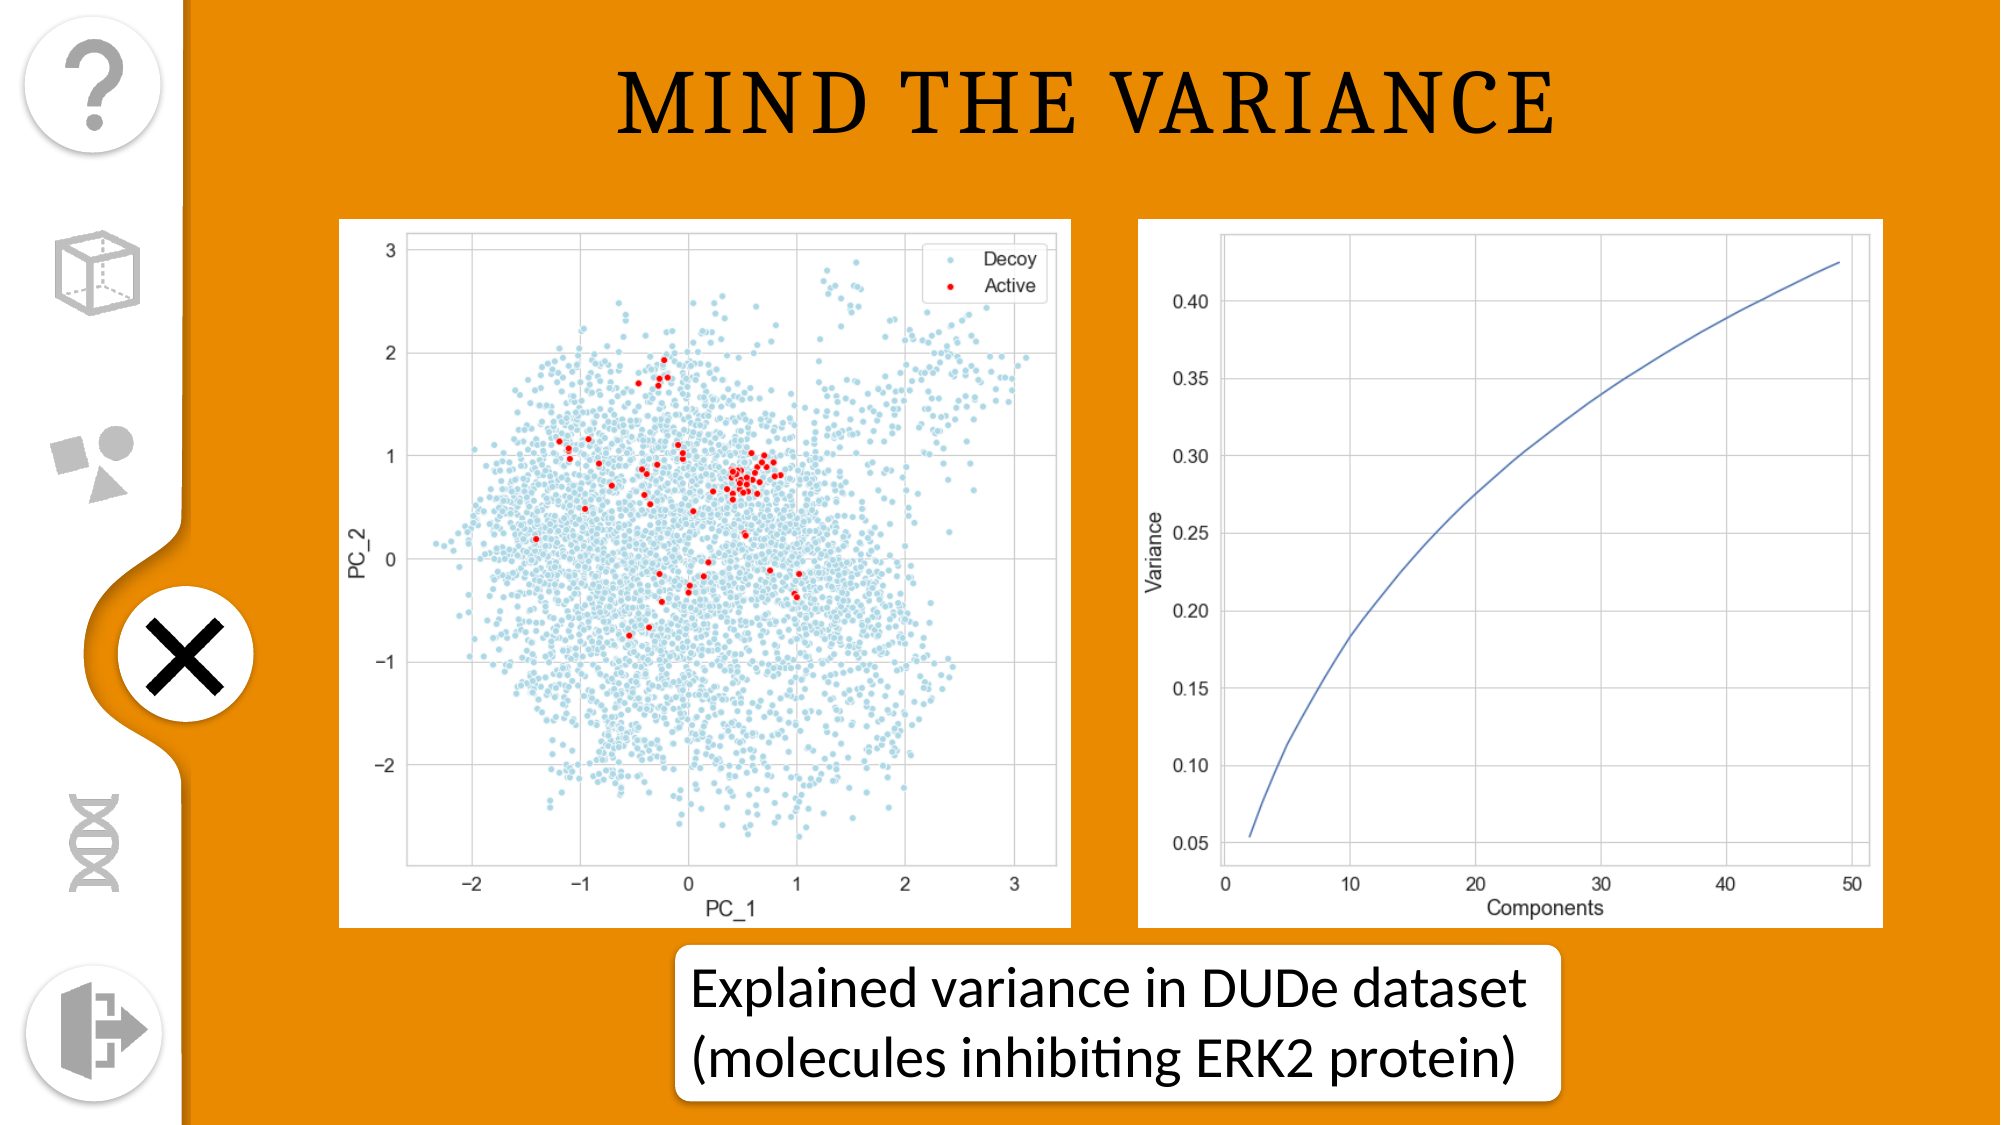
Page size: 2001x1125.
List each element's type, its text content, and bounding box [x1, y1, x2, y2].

text_box Mind the variance [185, 3, 1986, 191]
picture [40, 789, 148, 897]
picture [339, 218, 1071, 928]
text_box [117, 585, 254, 723]
picture [38, 410, 145, 518]
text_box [24, 16, 161, 153]
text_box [25, 965, 163, 1102]
text_box [678, 1097, 1558, 1103]
text_box Explained variance in DUDe dataset (molecules inhibiting ERK2 protein) [675, 941, 1638, 1097]
picture [43, 219, 151, 327]
picture [1138, 219, 1883, 928]
text_box [0, 0, 184, 1125]
